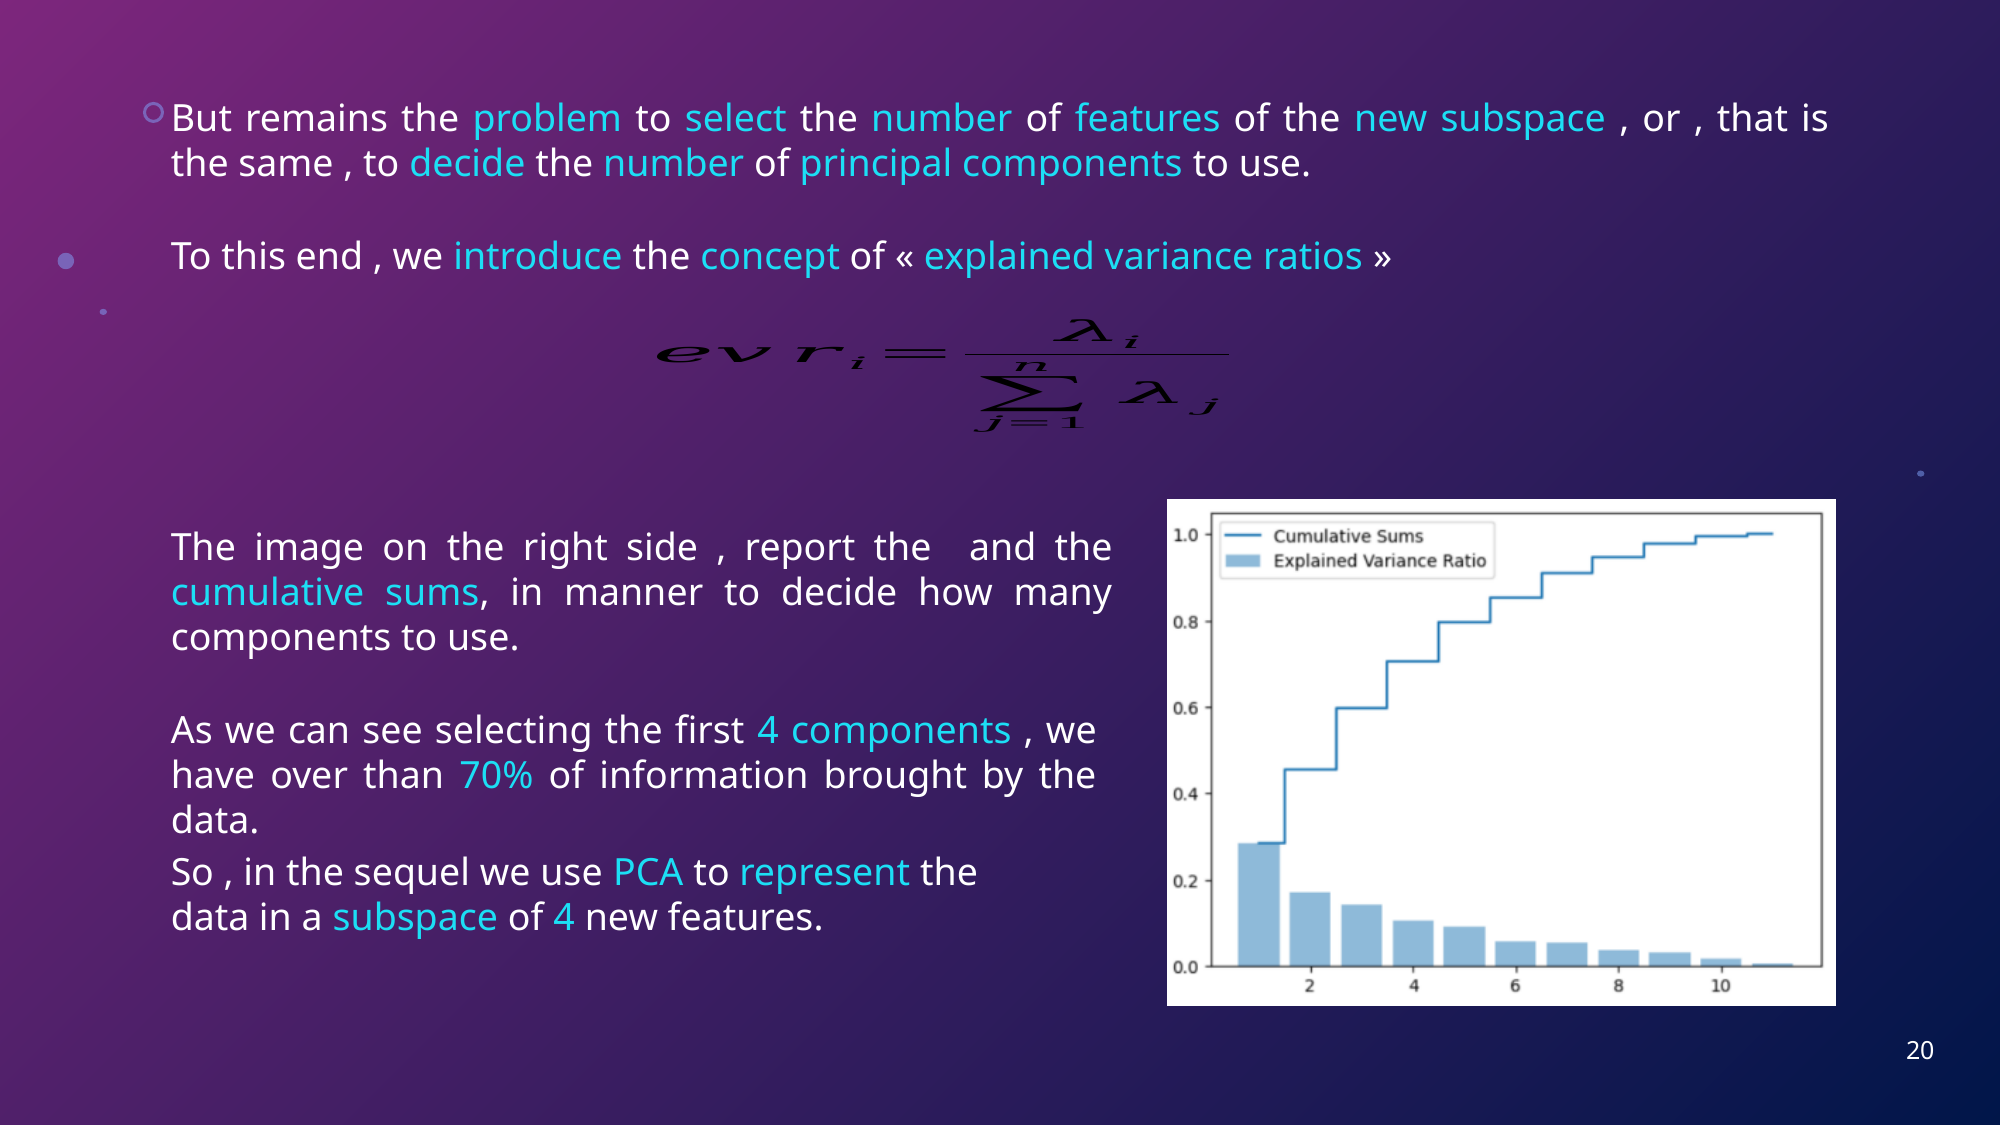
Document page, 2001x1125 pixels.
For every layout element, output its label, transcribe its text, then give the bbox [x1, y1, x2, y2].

text_box To this end , we introduce the concept of « explained variance ratios » [156, 224, 1729, 284]
text_box As we can see selecting the first 4 components , we have over than 70% of information brought by the data. [156, 699, 1112, 849]
picture [1167, 499, 1836, 1006]
text_box But remains the problem to select the number of features of the new subspace , or , that is the same , to decide the number of principal components to use. [156, 86, 1844, 192]
text_box So , in the sequel we use PCA to represent the data in a subspace of 4 new features. [156, 840, 1076, 946]
slide_number 20 [1499, 1021, 1950, 1082]
